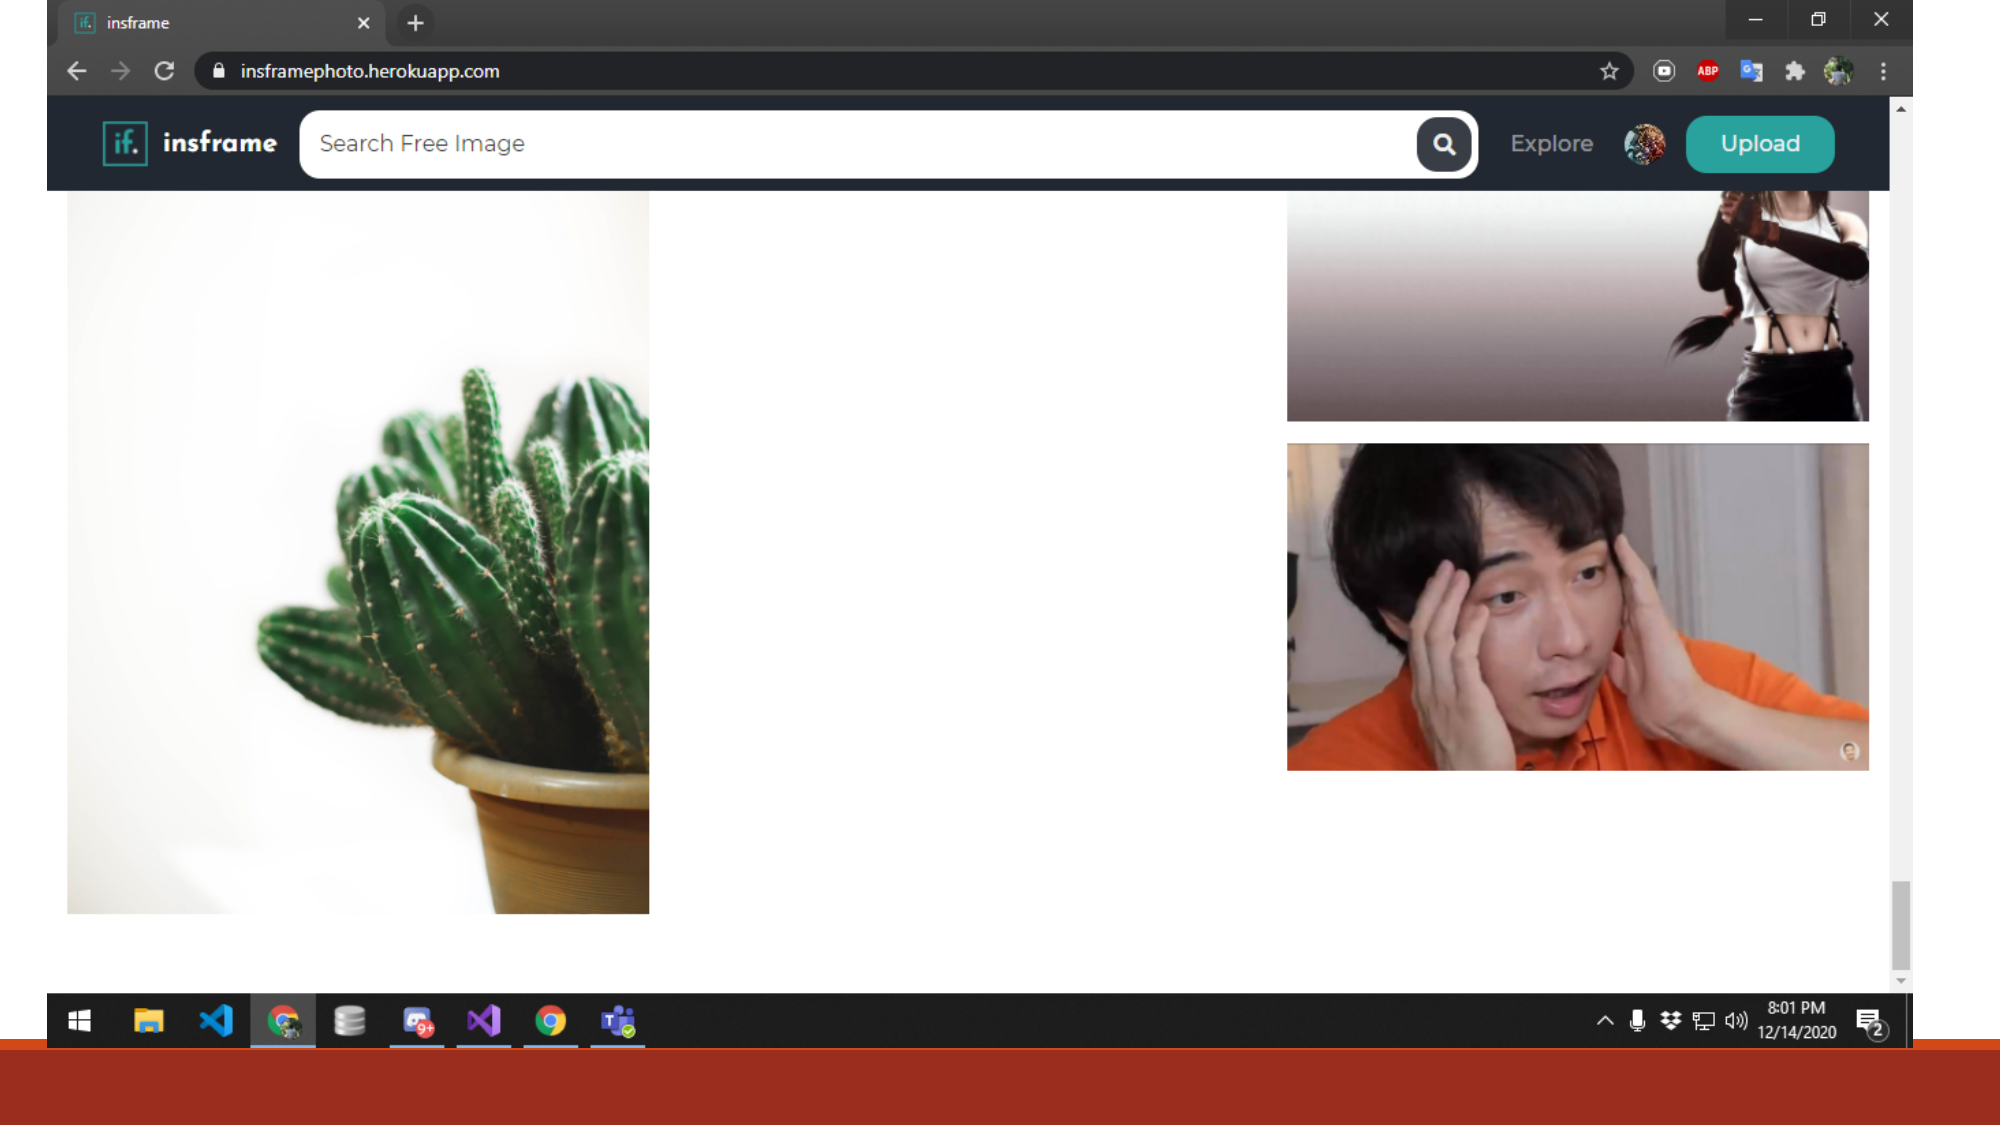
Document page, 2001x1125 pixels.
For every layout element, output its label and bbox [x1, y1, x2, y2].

list [47, 0, 1914, 1049]
